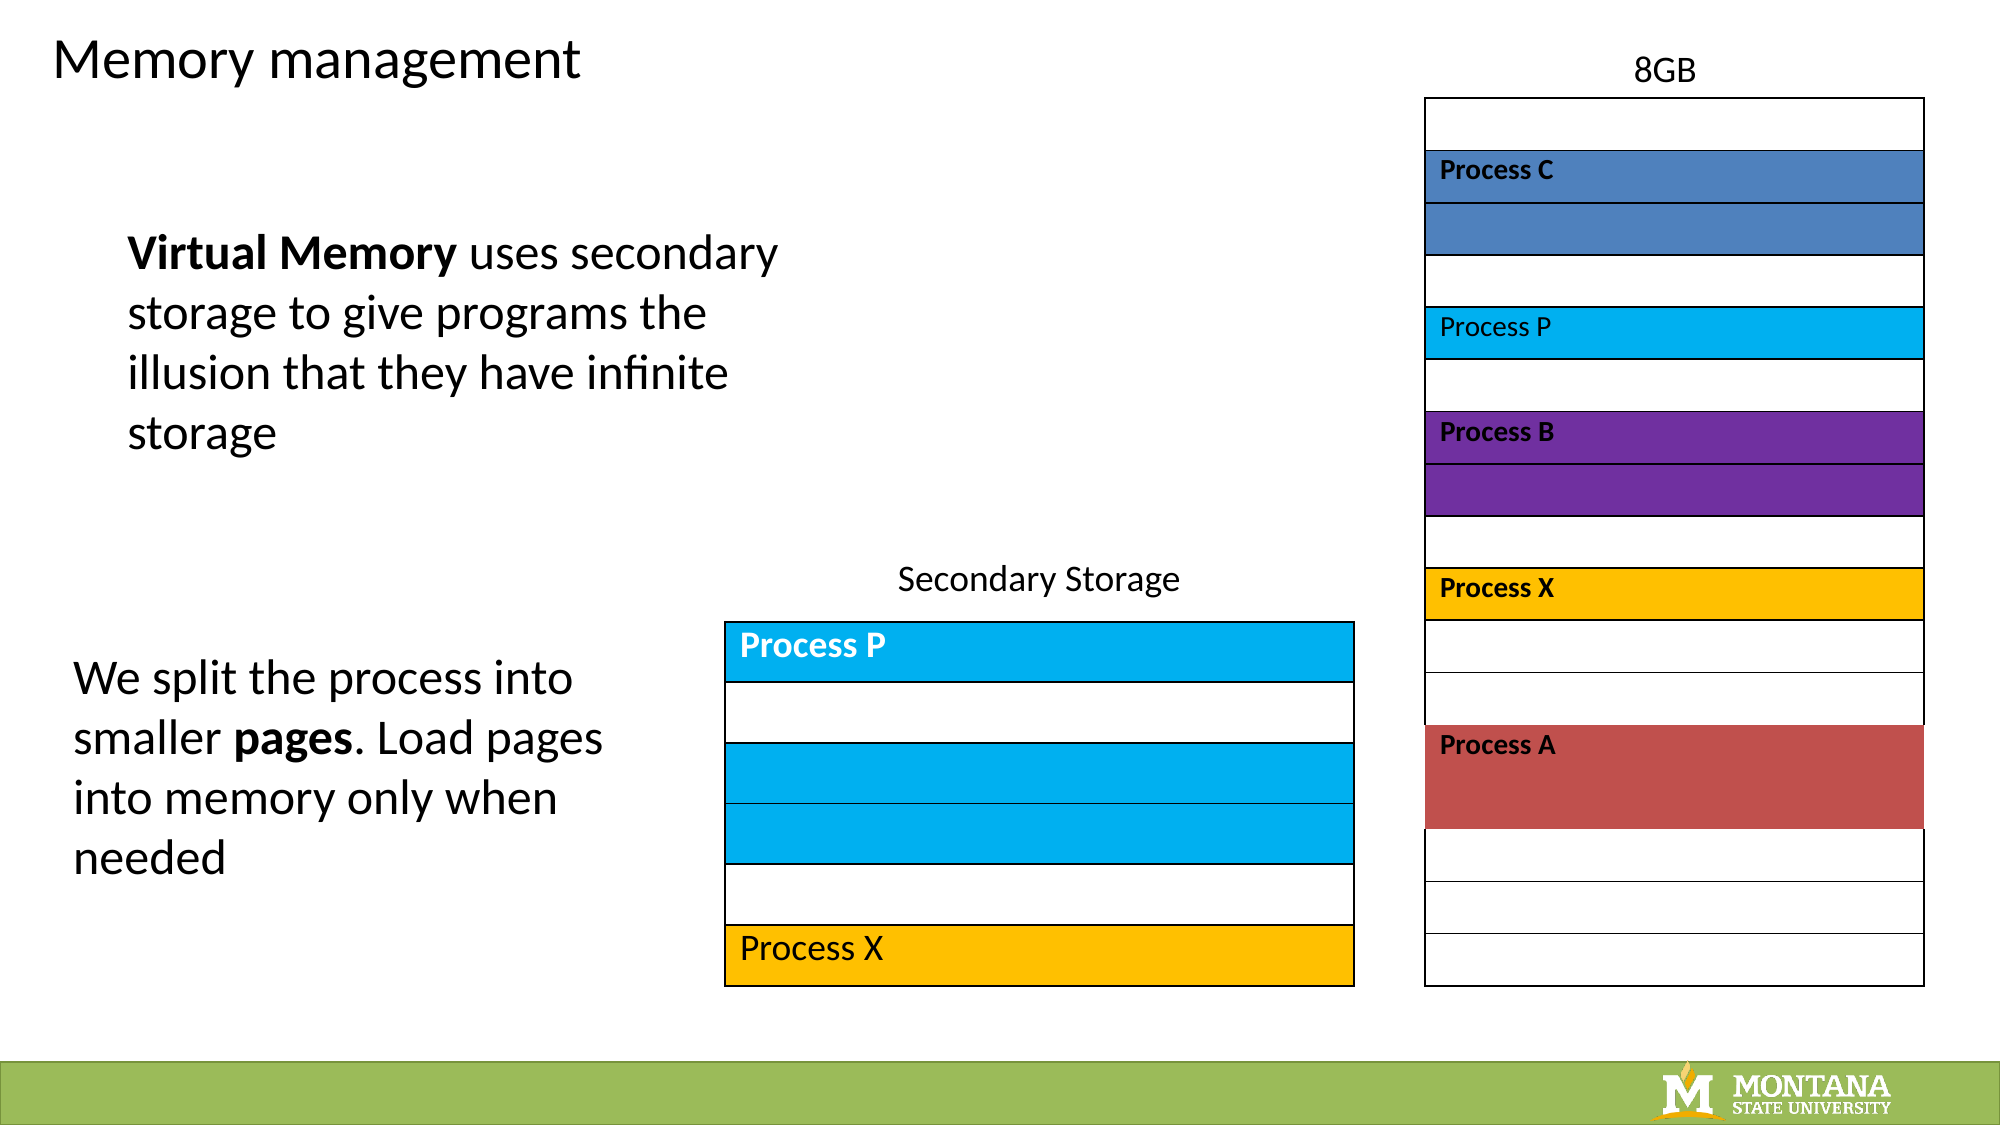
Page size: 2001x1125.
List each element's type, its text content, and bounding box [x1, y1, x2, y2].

table_cell Process A [1425, 725, 1924, 777]
table_cell [726, 683, 1353, 742]
text_box Memory management [37, 12, 1000, 98]
table_cell [1426, 673, 1923, 725]
table_cell [1425, 777, 1924, 829]
text_box Virtual Memory uses secondary storage to give programs the illusion that they have infinite storage [112, 212, 825, 468]
table_cell [1426, 256, 1923, 306]
text_box 8GB [1618, 37, 1712, 98]
table_cell Process X [726, 926, 1353, 985]
table_cell Process C [1426, 151, 1923, 202]
table_cell [1426, 465, 1923, 515]
table_cell [726, 744, 1353, 803]
table_header [1426, 99, 1923, 150]
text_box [0, 1060, 1647, 1125]
table_cell Process X [1426, 569, 1923, 619]
table_cell Process P [1426, 308, 1923, 358]
table_header Process P [726, 623, 1353, 681]
table_cell [1426, 204, 1923, 254]
table_cell [1426, 360, 1923, 411]
table_cell [1426, 829, 1923, 881]
picture [1649, 1060, 1892, 1122]
table_cell Process B [1426, 412, 1923, 463]
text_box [1892, 1060, 2000, 1125]
text_box Secondary Storage [883, 546, 1196, 607]
table_cell [726, 865, 1353, 924]
table_cell [1426, 882, 1923, 933]
text_box We split the process into smaller pages. Load pages into memory only when needed [58, 637, 621, 893]
table_cell [1426, 621, 1923, 672]
table_cell [1426, 517, 1923, 567]
table_cell [1426, 934, 1923, 985]
table_cell [726, 804, 1353, 863]
